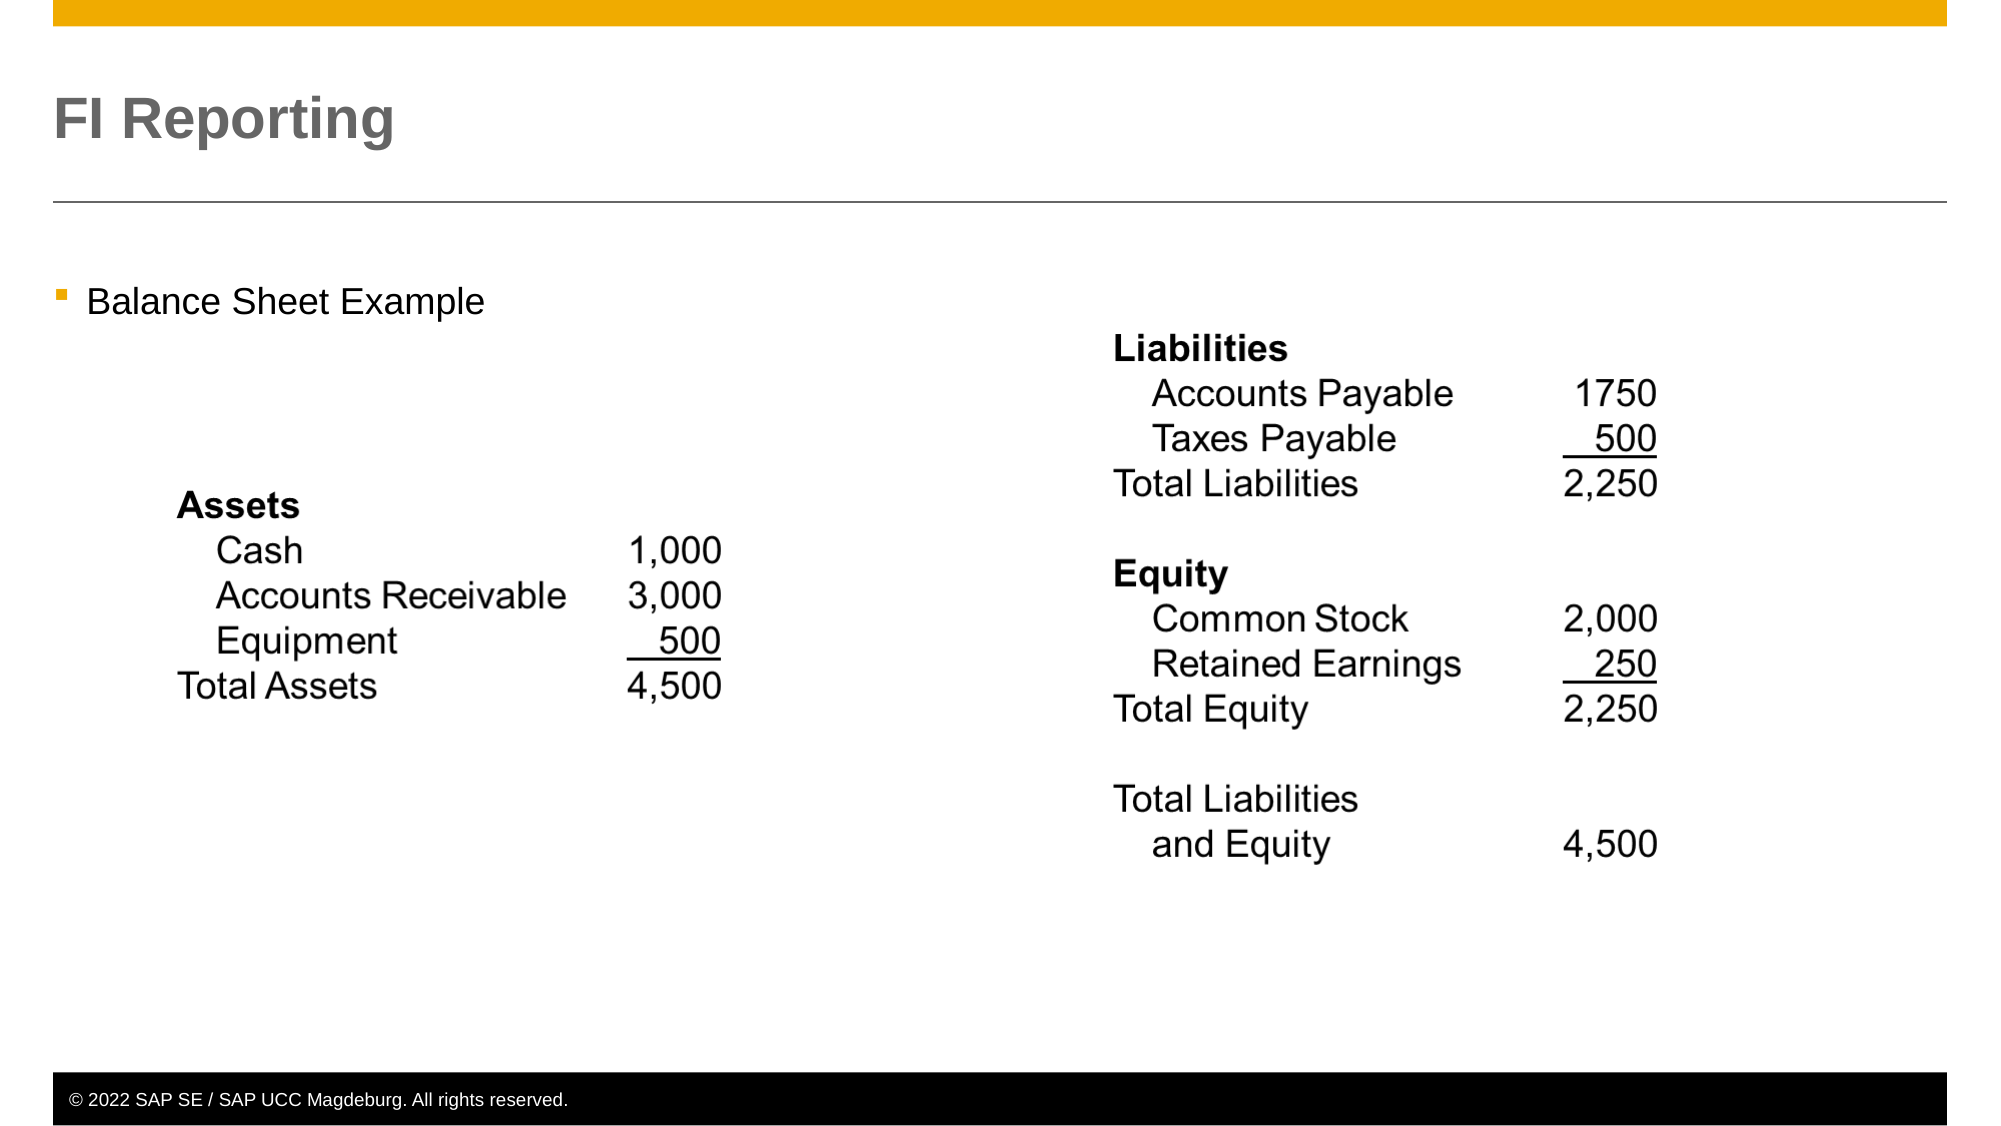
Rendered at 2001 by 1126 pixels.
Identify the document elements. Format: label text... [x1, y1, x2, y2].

title FI Reporting [53, 53, 1947, 178]
picture [153, 469, 813, 806]
picture [1088, 311, 1749, 964]
list Balance Sheet Example [53, 277, 1947, 998]
